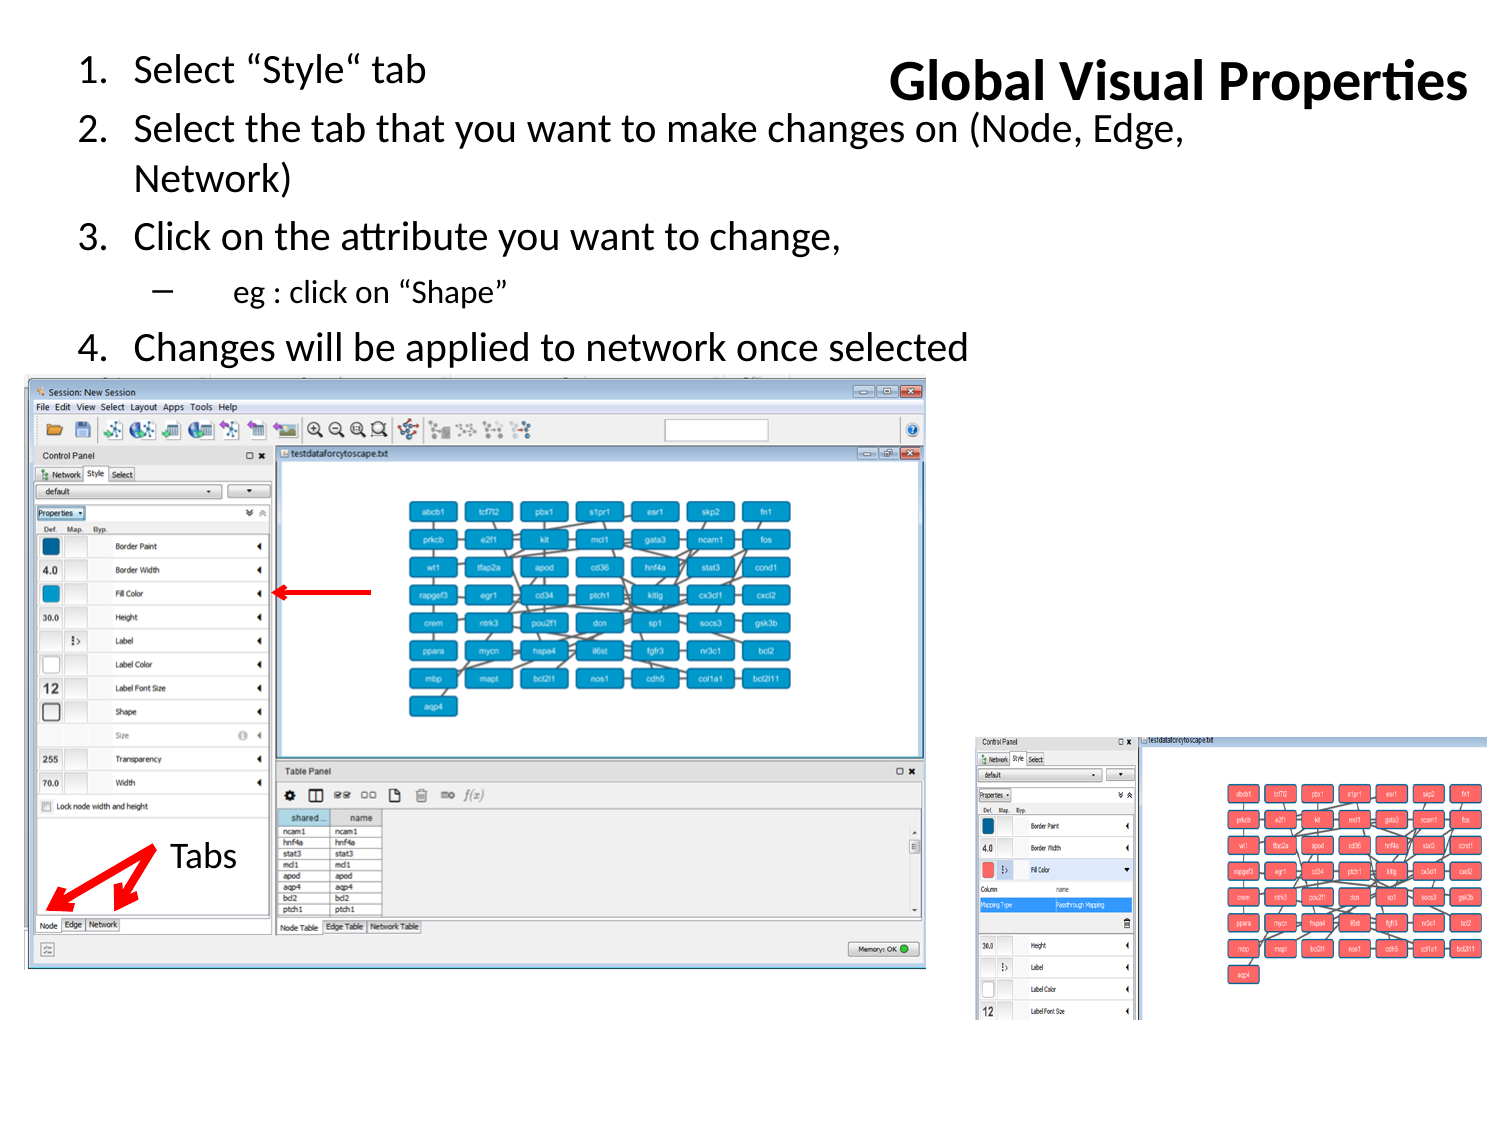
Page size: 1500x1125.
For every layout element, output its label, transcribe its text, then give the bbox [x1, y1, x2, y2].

text_box Global Visual Properties [875, 34, 1500, 120]
text_box Select “Style“ tab Select the tab that you want to make changes on (Node, Edge, Network) Click on the attribute you want to change, eg : click on “Shape” Changes will be applied to network once selected [62, 34, 1213, 435]
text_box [24, 374, 927, 970]
picture [974, 737, 1487, 1020]
